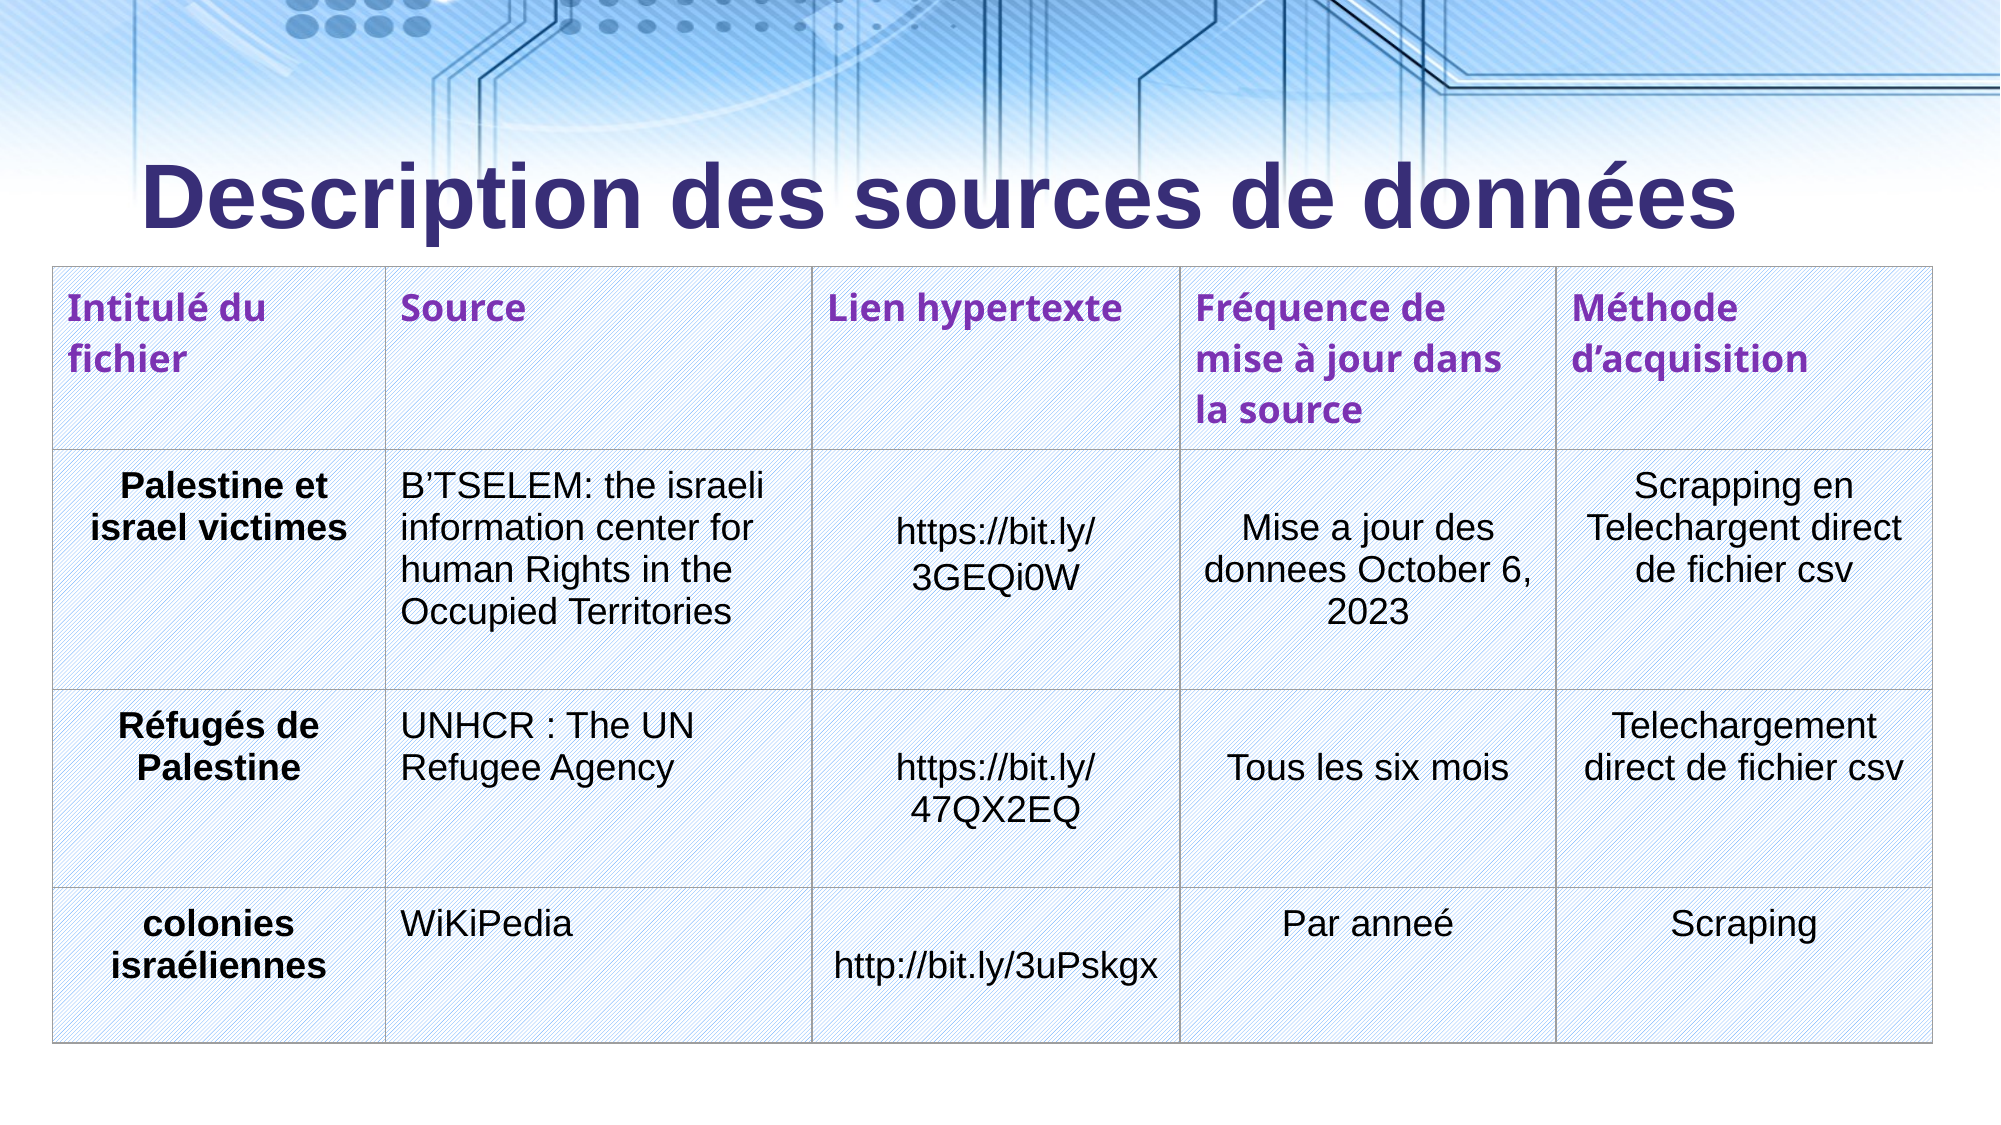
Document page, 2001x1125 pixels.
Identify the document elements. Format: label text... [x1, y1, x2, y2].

table_cell colonies israéliennes [53, 888, 385, 1042]
table_header Fréquence de mise à jour dans la source [1181, 267, 1555, 449]
table_header Source [386, 267, 811, 449]
table_cell Par anneé [1181, 888, 1555, 1042]
table_cell Mise a jour des donnees October 6, 2023 [1181, 450, 1555, 689]
table_cell https://bit.ly/47QX2EQ [813, 690, 1179, 887]
table_cell Palestine et israel victimes [53, 450, 385, 689]
table_header Intitulé du fichier [53, 267, 385, 449]
table_header Méthode d’acquisition [1557, 267, 1932, 449]
table_cell UNHCR : The UN Refugee Agency [386, 690, 811, 887]
table_cell WiKiPedia [386, 888, 811, 1042]
table_cell http://bit.ly/3uPskgx [813, 888, 1179, 1042]
table_header Lien hypertexte [813, 267, 1179, 449]
table_cell Scrapping en Telechargent direct de fichier csv [1557, 450, 1932, 689]
table_cell https://bit.ly/3GEQi0W [813, 450, 1179, 689]
table_cell Réfugés de Palestine [53, 690, 385, 887]
table_cell B’TSELEM: the israeli information center for human Rights in the Occupied Territories [386, 450, 811, 689]
table_cell Telechargement direct de fichier csv [1557, 690, 1932, 887]
picture [0, 0, 2000, 454]
text_box Description des sources de données [125, 141, 1851, 266]
table_cell Scraping [1557, 888, 1932, 1042]
table_cell Tous les six mois [1181, 690, 1555, 887]
